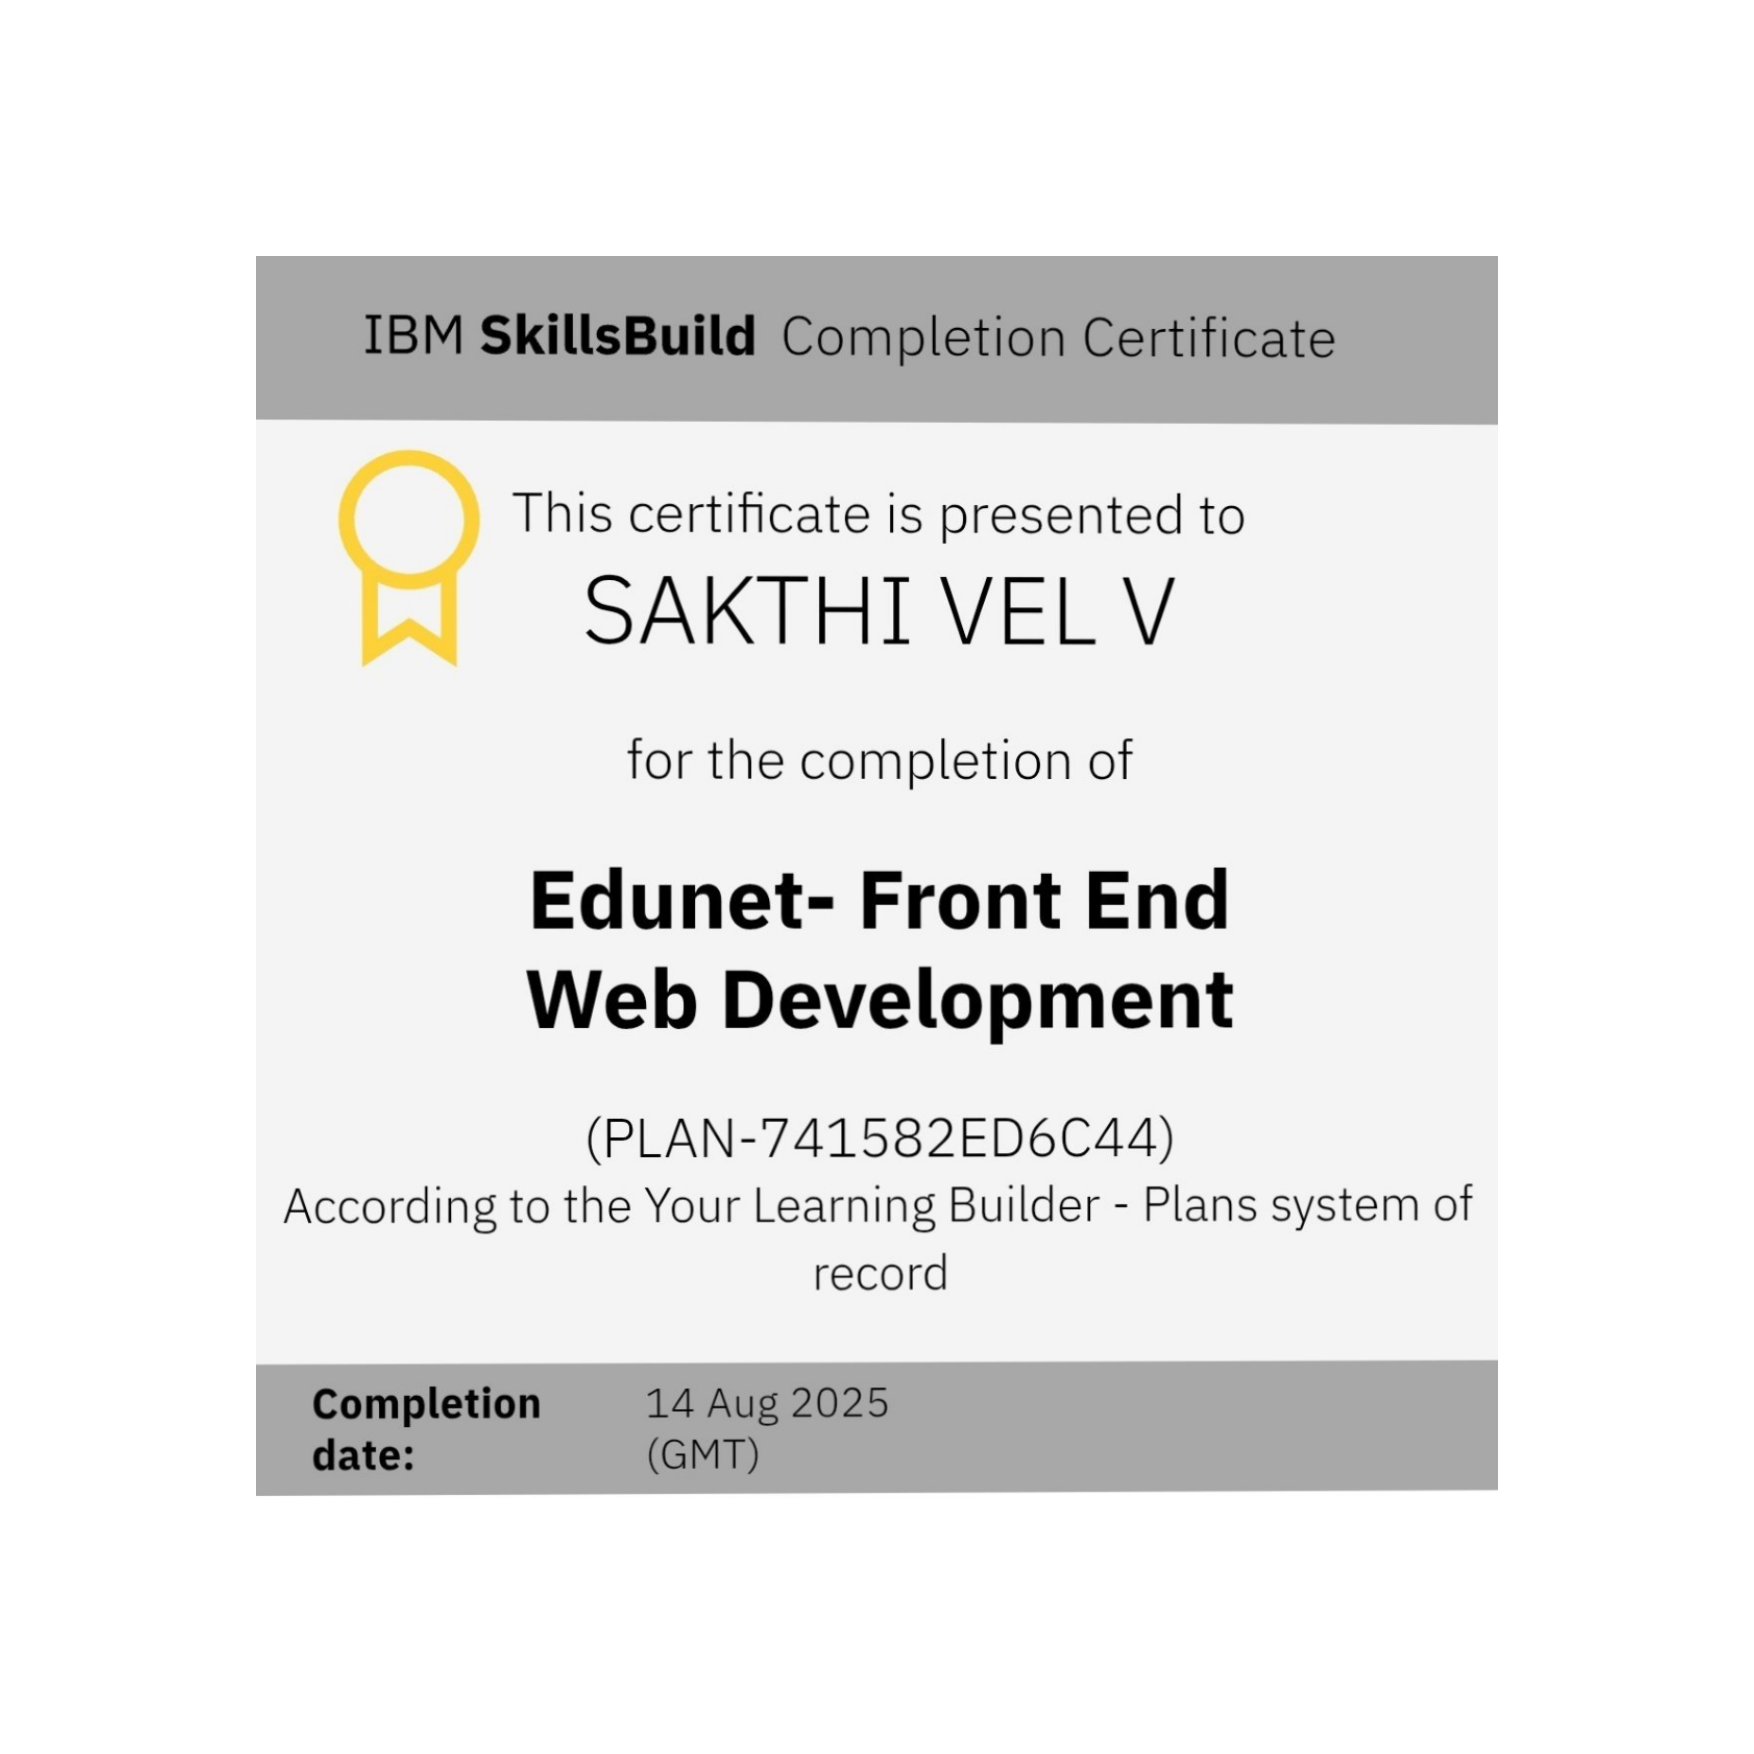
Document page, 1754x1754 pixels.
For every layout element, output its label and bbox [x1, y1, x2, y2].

picture [256, 255, 1498, 1499]
